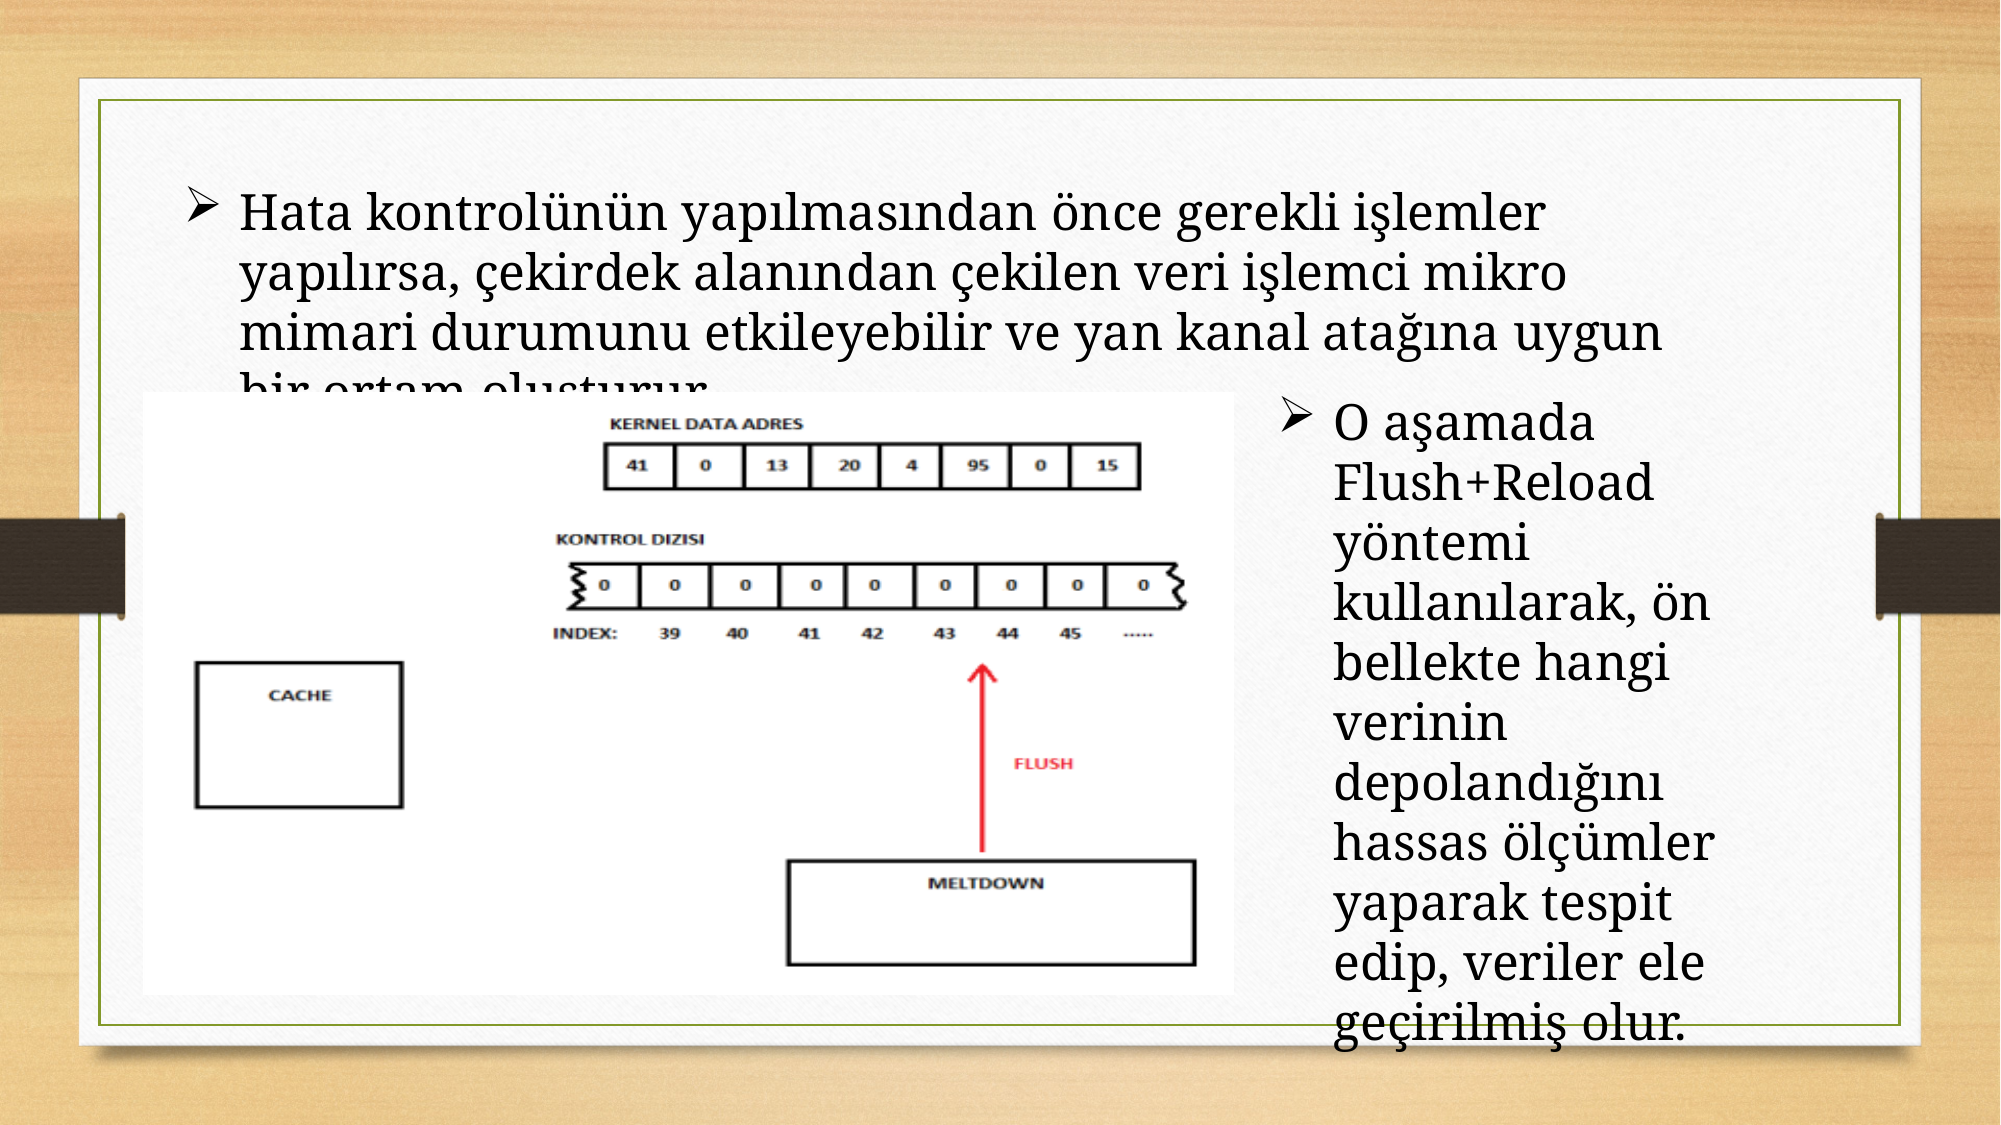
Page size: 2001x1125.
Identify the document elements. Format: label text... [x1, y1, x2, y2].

text_box Hata kontrolünün yapılmasından önce gerekli işlemler yapılırsa, çekirdek alanından çekilen veri işlemci mikro mimari durumunu etkileyebilir ve yan kanal atağına uygun bir ortam oluşturur. [168, 172, 1728, 428]
picture [0, 0, 2001, 1125]
text_box O aşamada Flush+Reload yöntemi kullanılarak, ön bellekte hangi verinin depolandığını hassas ölçümler yaparak tespit edip, veriler ele geçirilmiş olur. [1262, 383, 1763, 1118]
